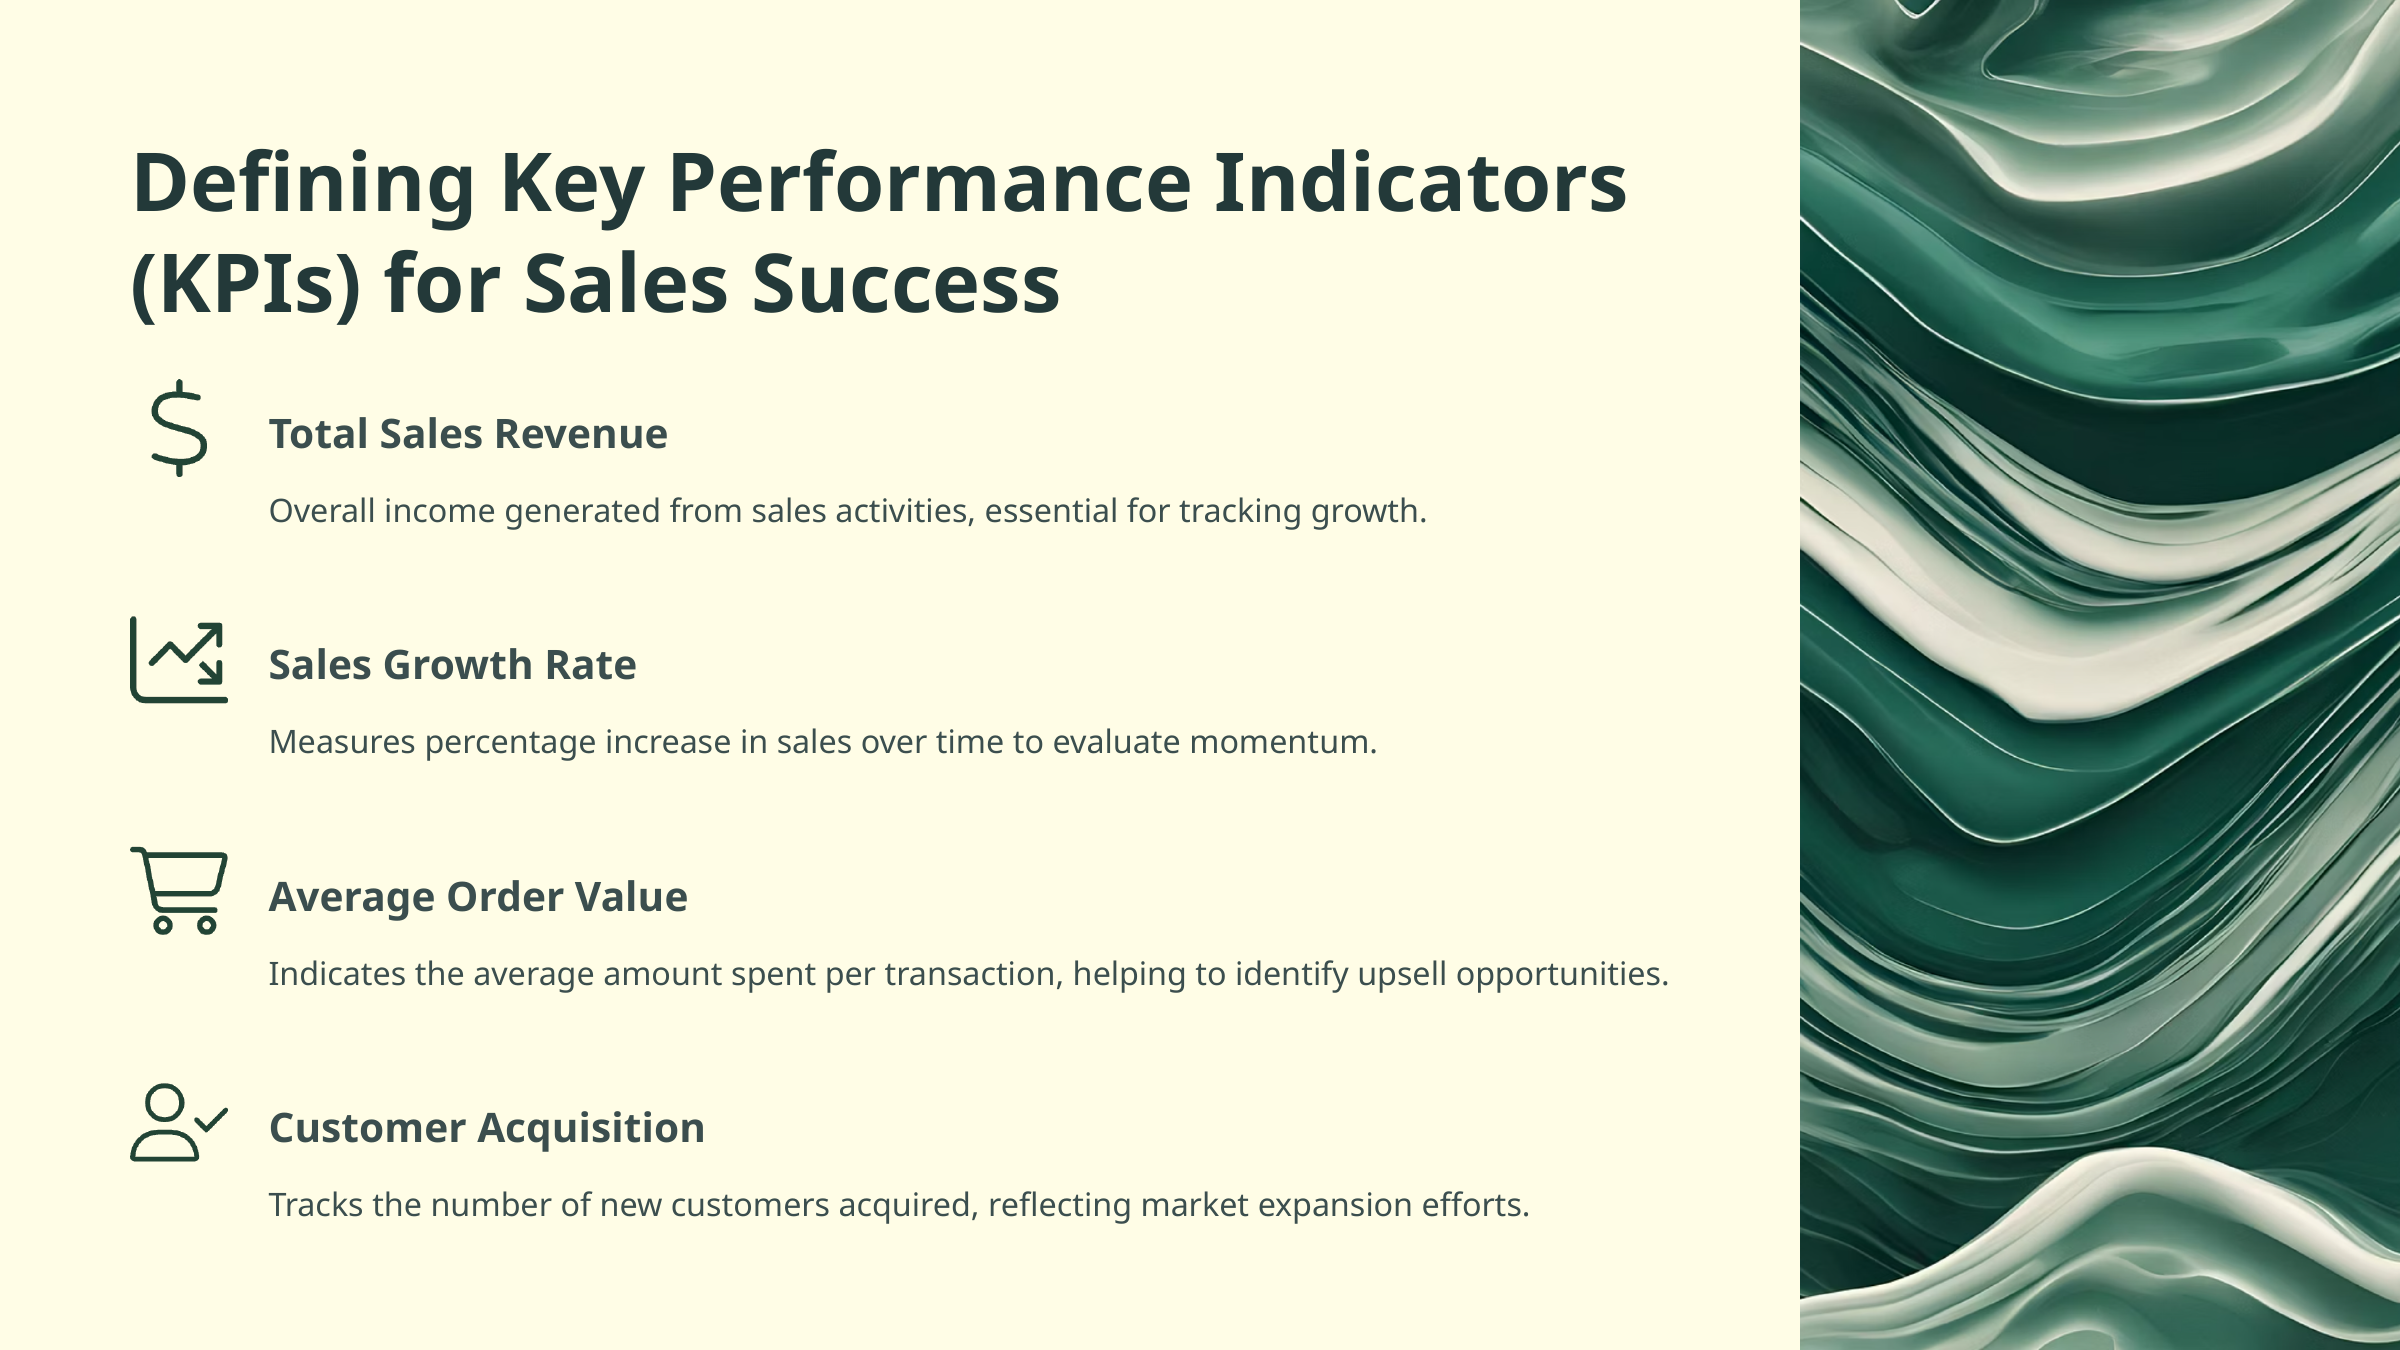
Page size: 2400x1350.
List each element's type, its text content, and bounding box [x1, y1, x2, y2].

text_box Average Order Value [268, 869, 724, 921]
picture [130, 610, 228, 709]
picture [130, 1073, 228, 1171]
picture [1799, 0, 2400, 1350]
text_box Overall income generated from sales activities, essential for tracking growth. [268, 476, 1670, 529]
text_box Defining Key Performance Indicators (KPIs) for Sales Success [130, 126, 1670, 331]
text_box Tracks the number of new customers acquired, reflecting market expansion efforts. [268, 1171, 1670, 1224]
text_box Measures percentage increase in sales over time to evaluate momentum. [268, 708, 1670, 761]
text_box Total Sales Revenue [268, 406, 716, 458]
text_box Customer Acquisition [268, 1100, 750, 1152]
picture [130, 841, 228, 940]
picture [130, 379, 228, 477]
text_box Indicates the average amount spent per transaction, helping to identify upsell opportunities. [268, 939, 1670, 992]
text_box Sales Growth Rate [268, 637, 683, 689]
